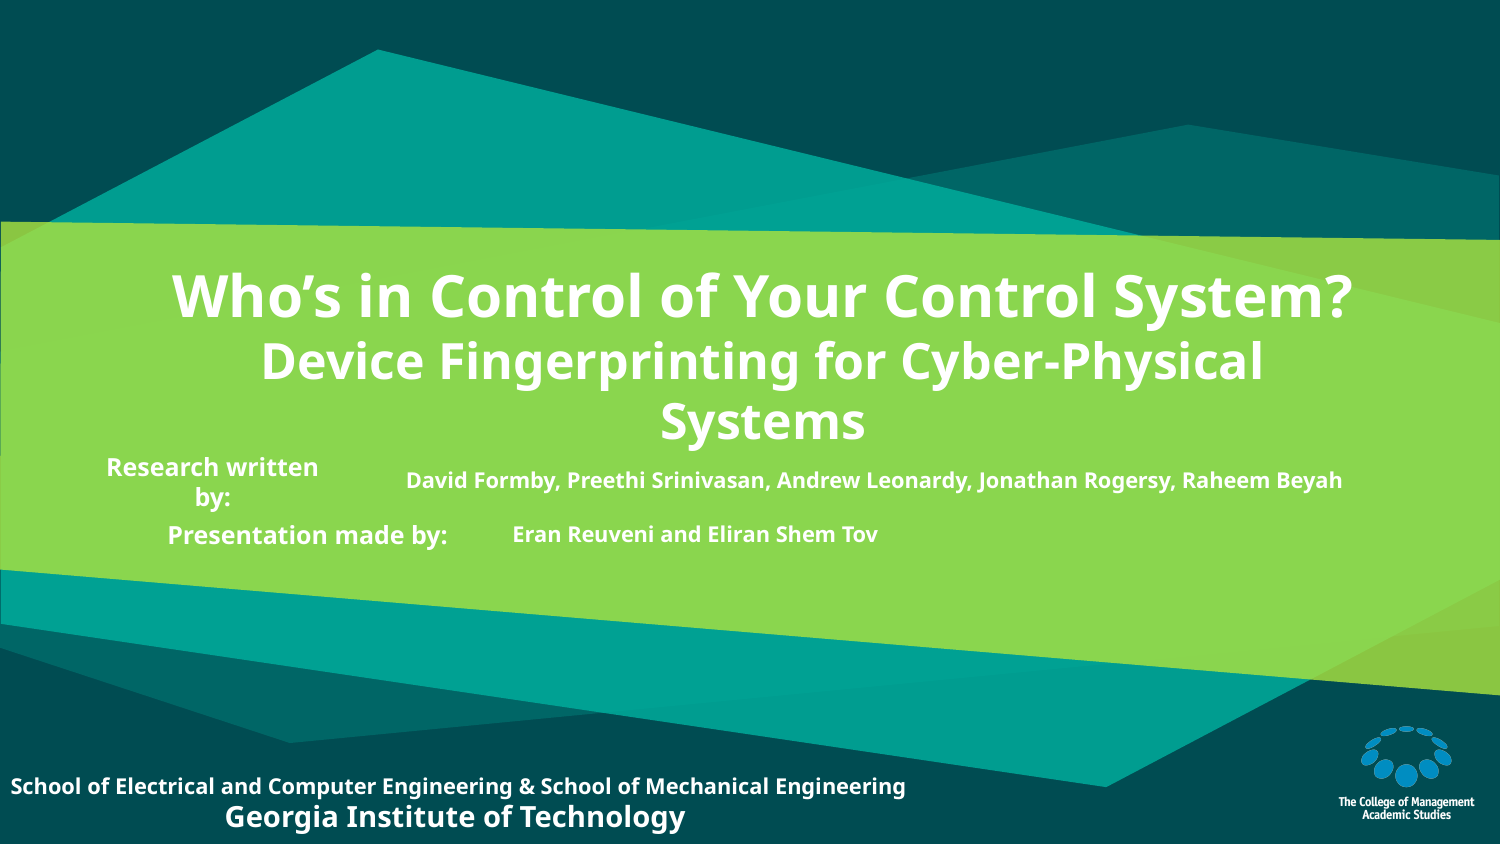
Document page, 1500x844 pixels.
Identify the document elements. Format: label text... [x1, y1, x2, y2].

text_box David Formby, Preethi Srinivasan, Andrew Leonardy, Jonathan Rogersy, Raheem Beyah [278, 445, 1472, 514]
text_box Research written by: [72, 447, 354, 516]
text_box Presentation made by: [150, 499, 466, 569]
picture [1334, 717, 1480, 830]
text_box School of Electrical and Computer Engineering & School of Mechanical Engineering Georgia Institute of Technology [0, 762, 985, 844]
text_box Eran Reuveni and Eliran Shem Tov [479, 499, 913, 569]
title Who’s in Control of Your Control System? Device Fingerprinting for Cyber-Physical Systems [148, 256, 1377, 447]
